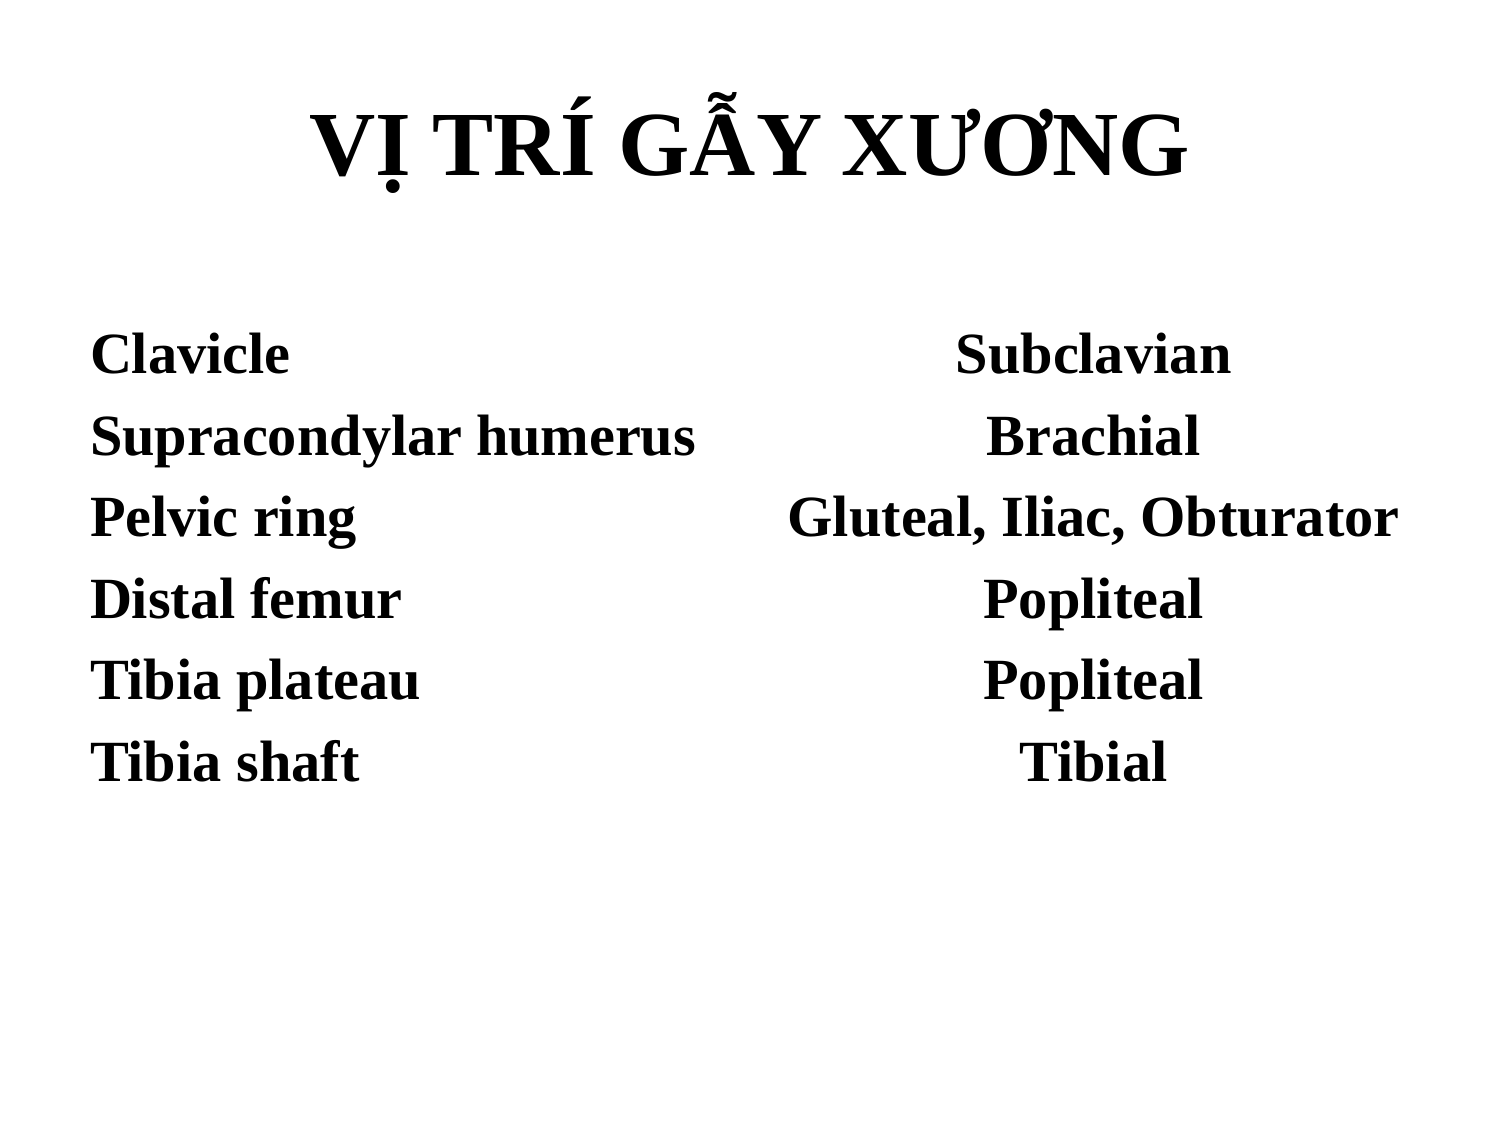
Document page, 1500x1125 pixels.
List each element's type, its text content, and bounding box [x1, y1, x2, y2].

list Subclavian Brachial Gluteal, Iliac, Obturator Popliteal Popliteal Tibial [762, 307, 1425, 1050]
list Clavicle Supracondylar humerus Pelvic ring Distal femur Tibia plateau Tibia shaft [75, 307, 738, 1050]
title VỊ TRÍ GẪY XƯƠNG [75, 45, 1425, 233]
